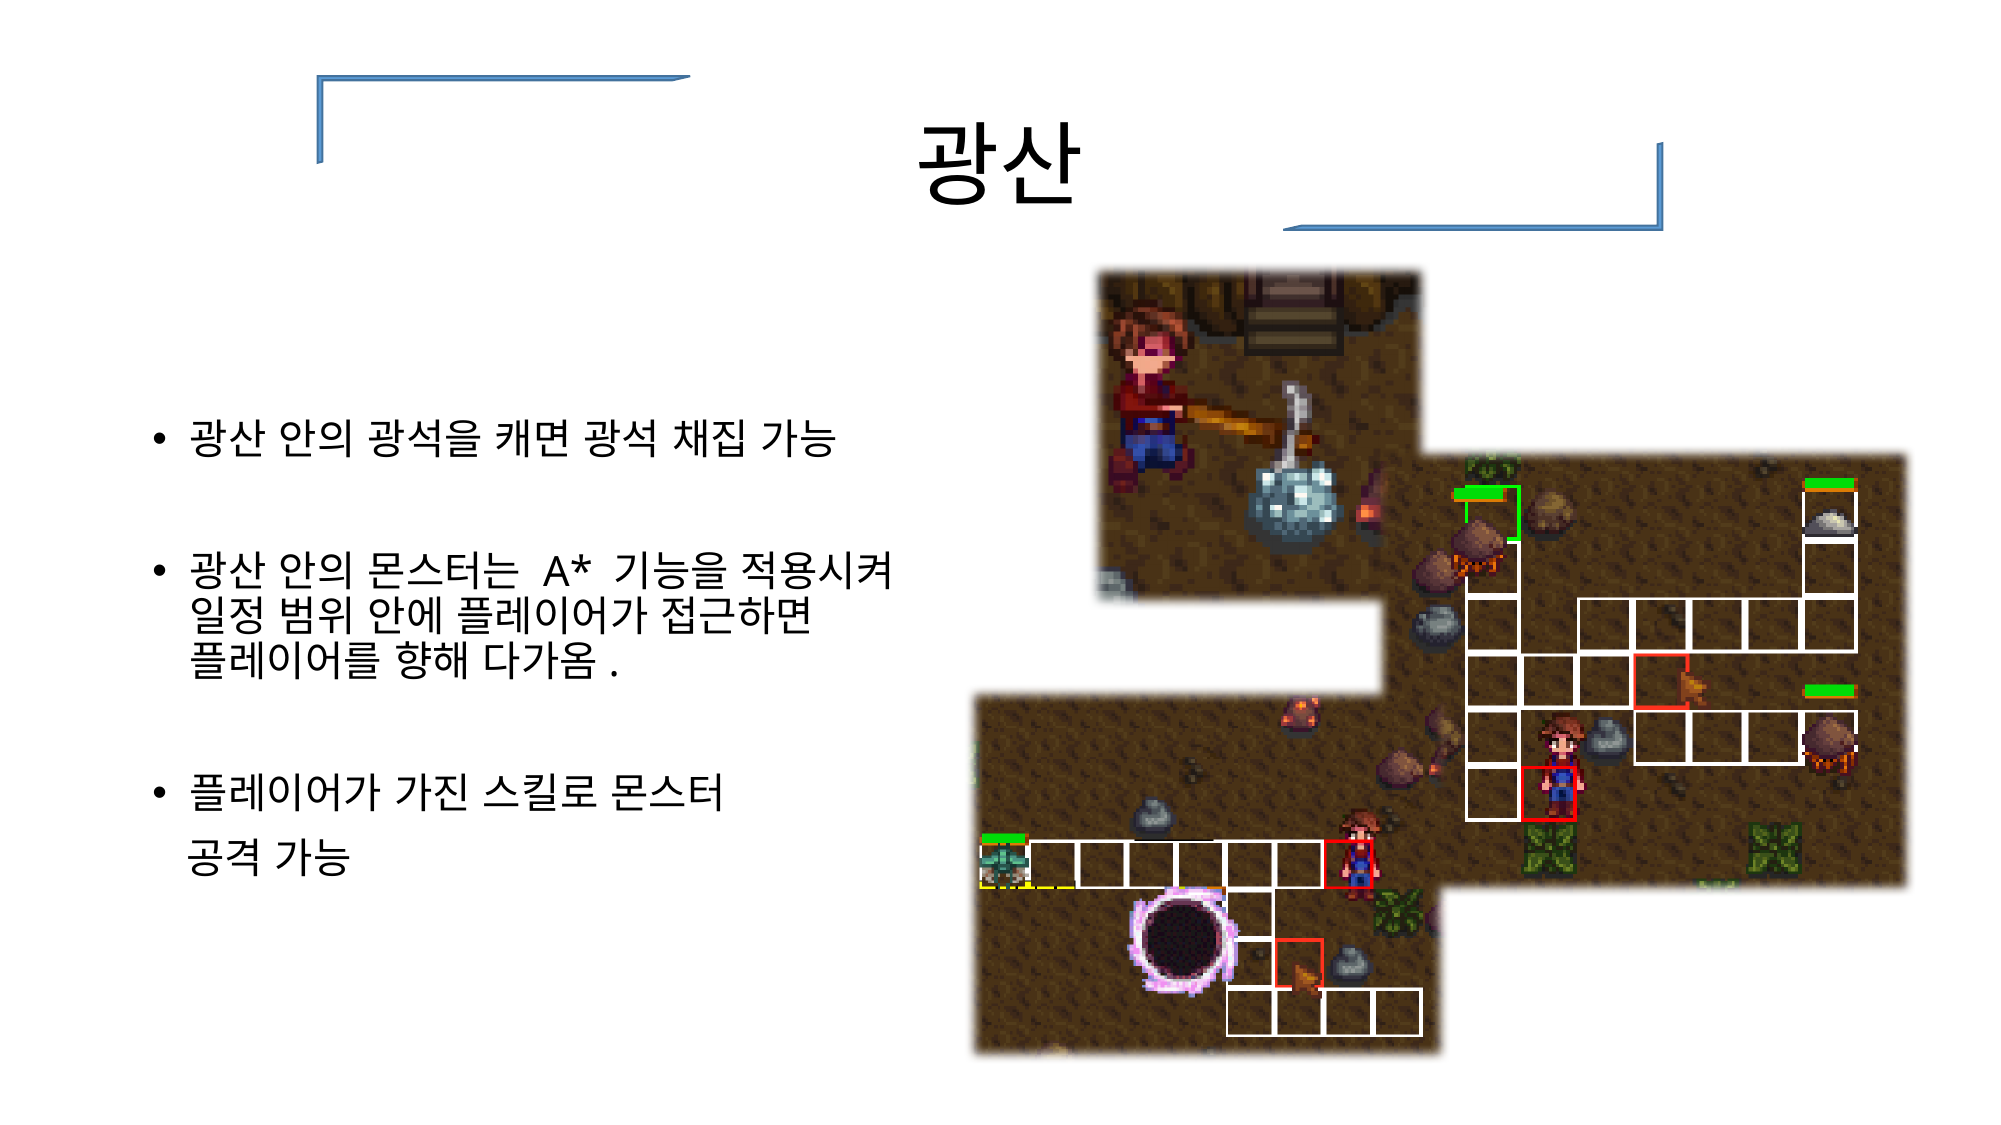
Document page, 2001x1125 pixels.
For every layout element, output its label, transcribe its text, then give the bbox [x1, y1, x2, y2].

list 광산 안의 광석을 캐면 광석 채집 가능 광산 안의 몬스터는 A* 기능을 적용시켜 일정 범위 안에 플레이어가 접근하면 플레이어를 향해 다가옴. 플레이어가 가진 스킬로 몬스터 공격 가능 [137, 411, 988, 1125]
picture [964, 444, 1916, 1064]
title 광산 [137, 59, 1863, 278]
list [1088, 261, 1431, 611]
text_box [317, 76, 1663, 230]
